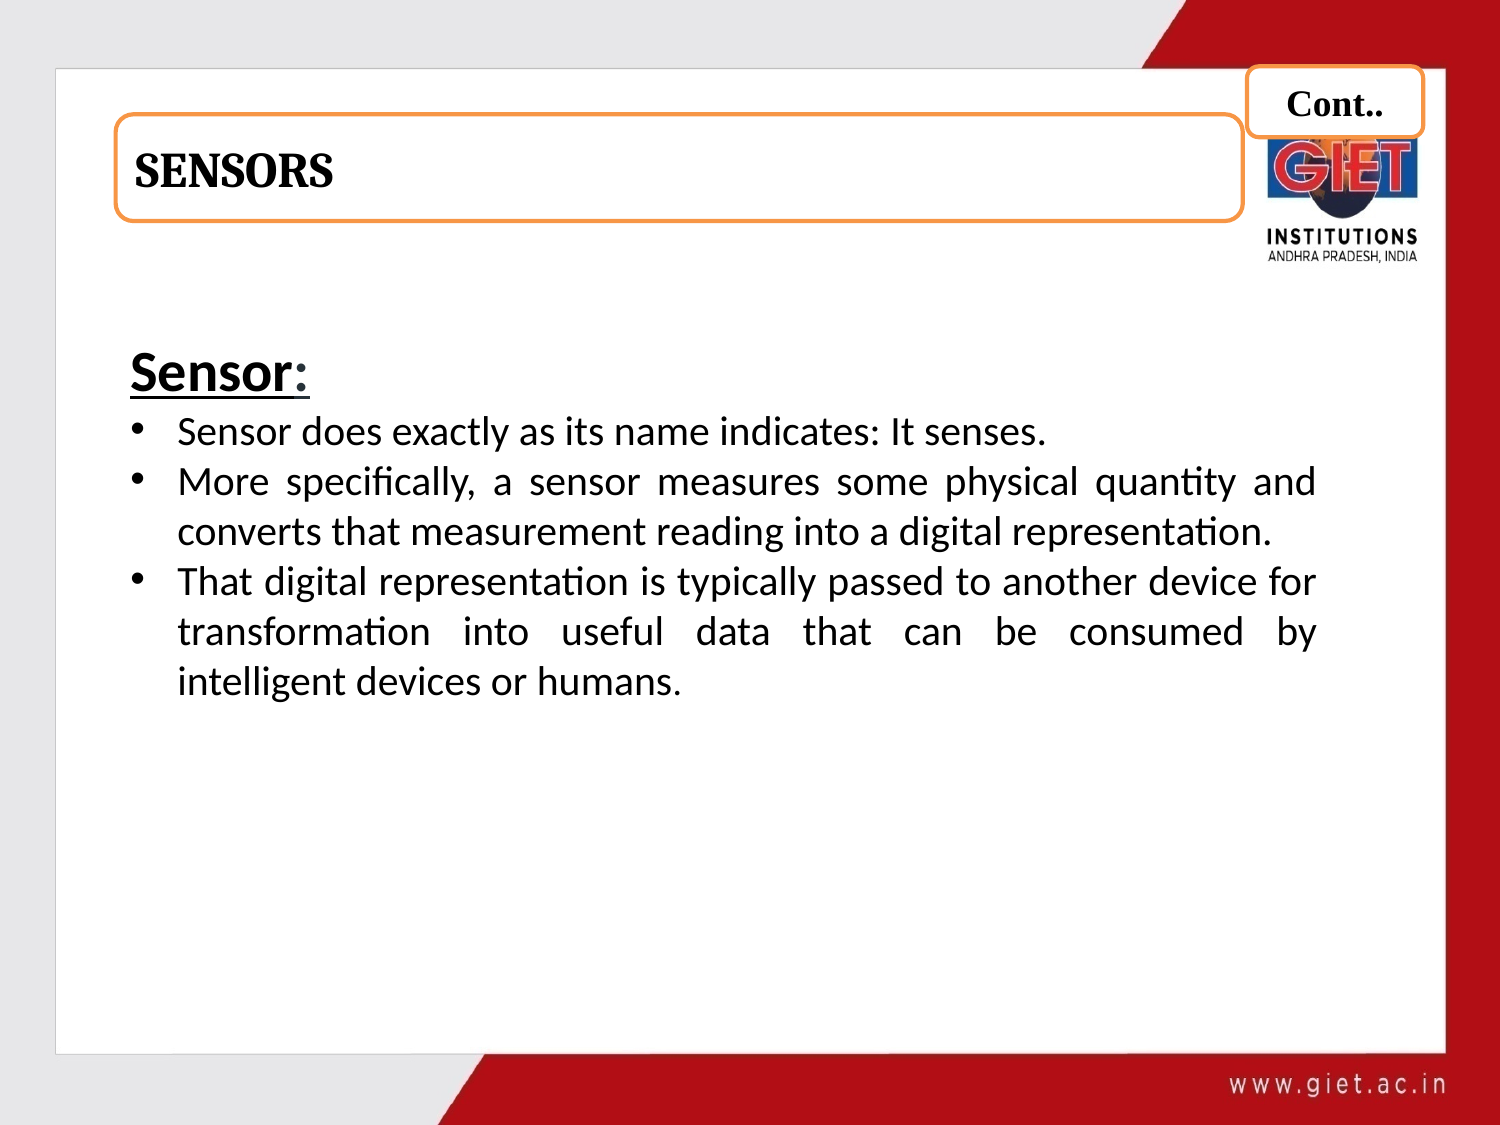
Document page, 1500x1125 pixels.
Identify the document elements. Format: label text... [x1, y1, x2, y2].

text_box SENSORS [113, 112, 1245, 224]
text_box Sensor: Sensor does exactly as its name indicates: It senses. More specifically, a sensor measures some physical quantity and converts that measurement reading into a digital representation. That digital representation is typically passed to another device for transformation into useful data that can be consumed by intelligent devices or humans. [115, 326, 1333, 1125]
picture [0, 0, 1500, 1125]
text_box Cont.. [1244, 64, 1426, 140]
